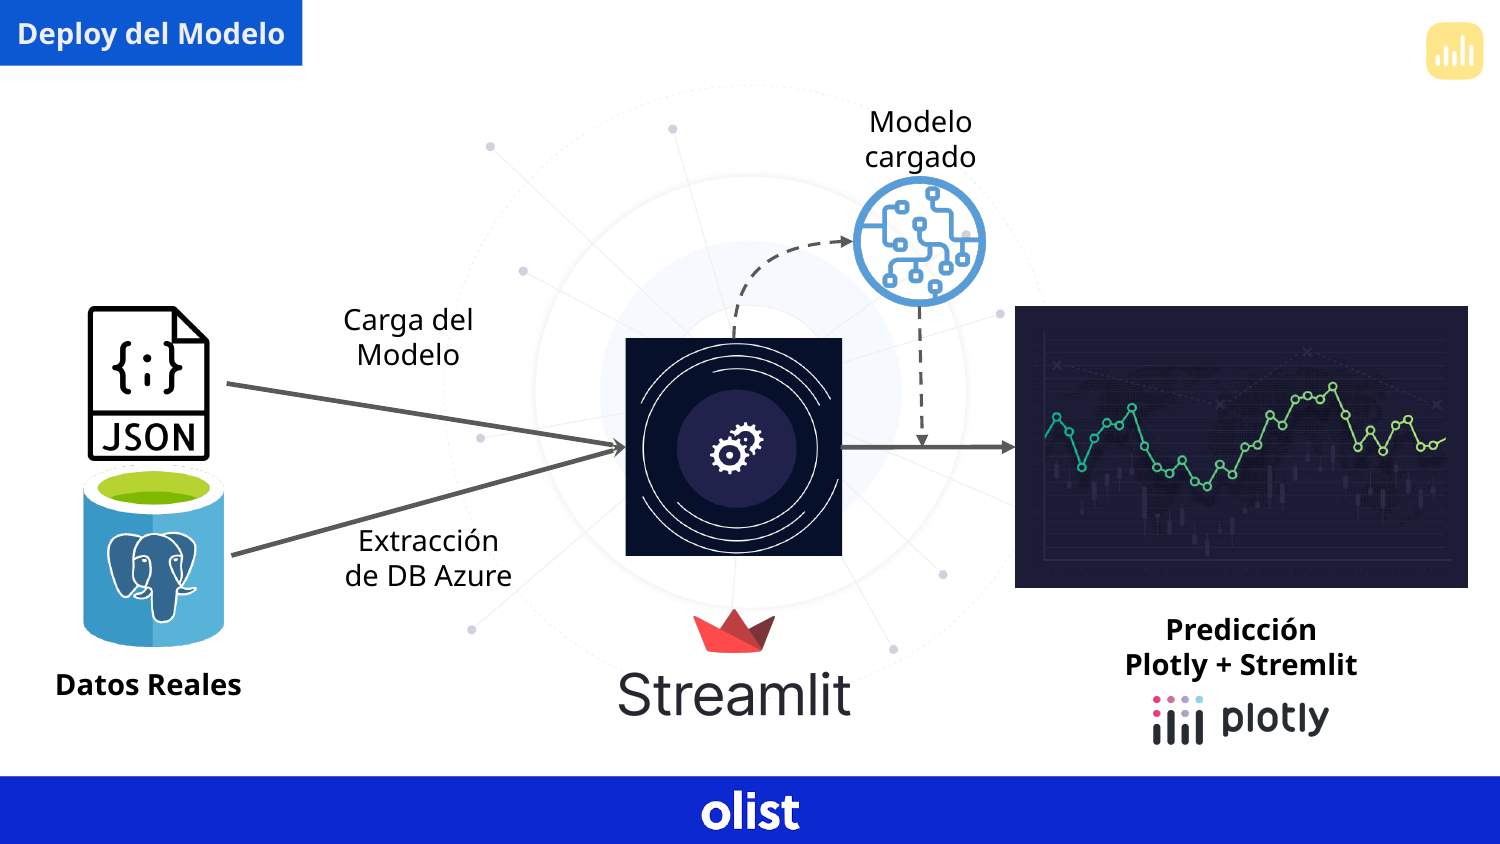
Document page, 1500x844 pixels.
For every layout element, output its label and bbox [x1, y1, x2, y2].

picture [0, 0, 1500, 844]
text_box [32, 87, 1468, 760]
text_box [0, 0, 303, 66]
